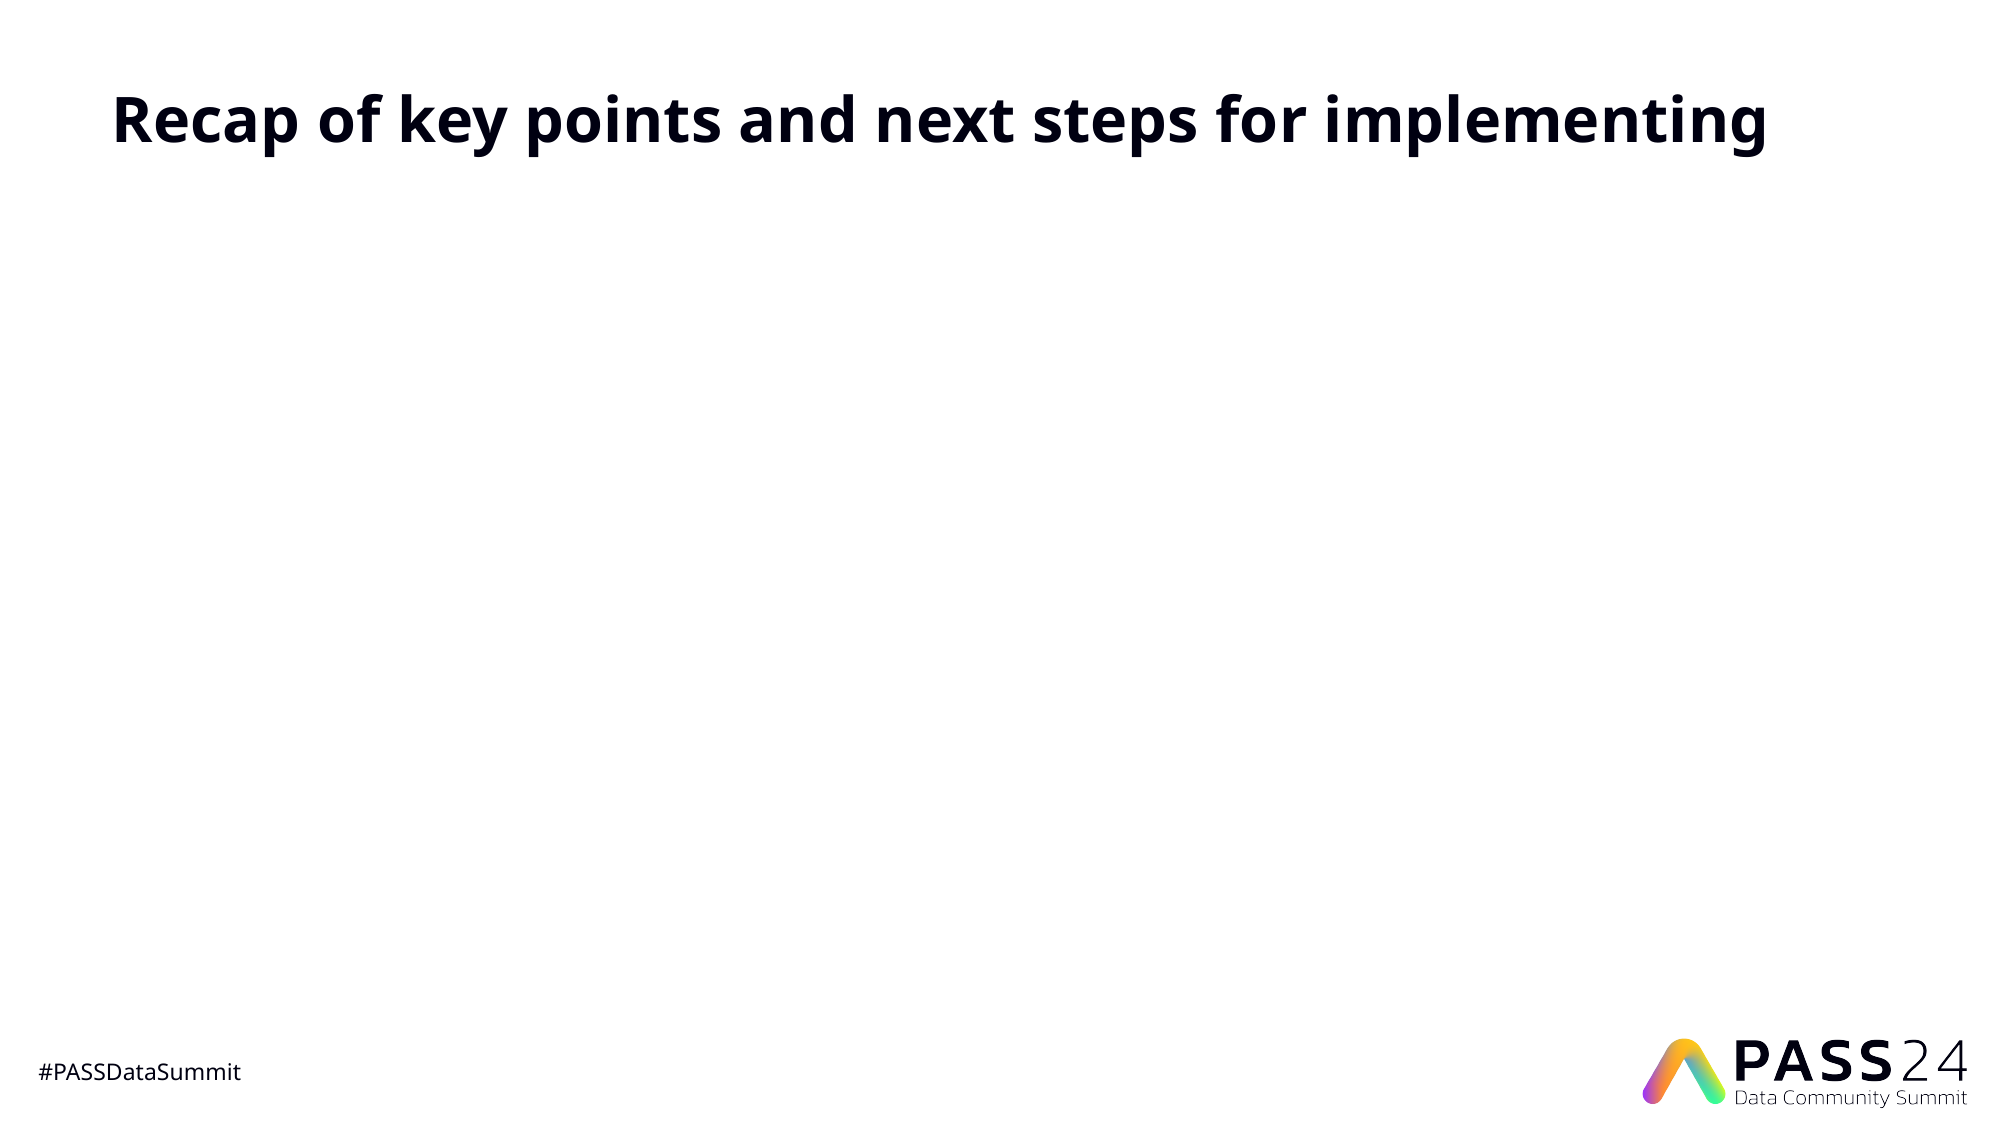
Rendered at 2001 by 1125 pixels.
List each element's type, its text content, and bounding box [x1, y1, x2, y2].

picture [1641, 1037, 1969, 1110]
title Recap of key points and next steps for implementing [96, 80, 1822, 299]
